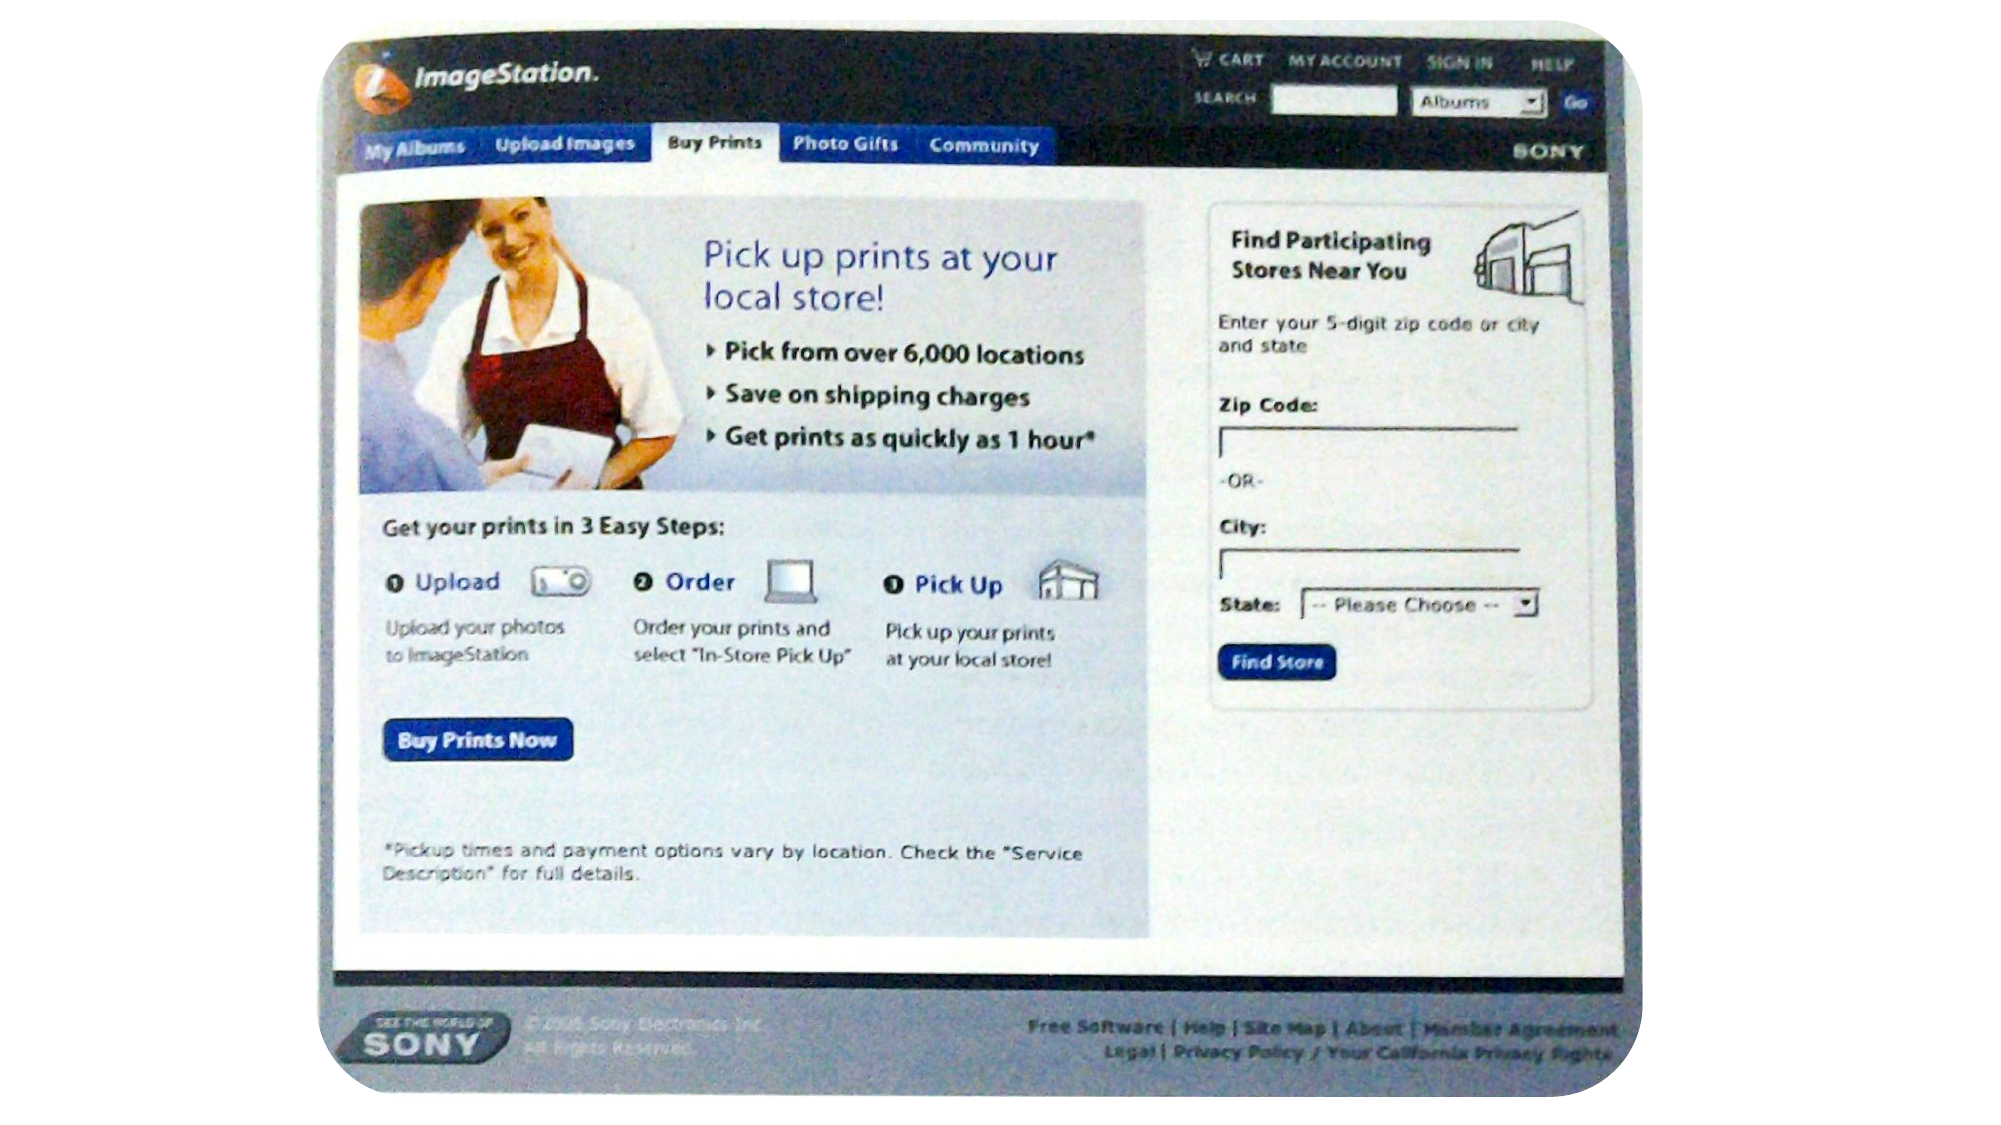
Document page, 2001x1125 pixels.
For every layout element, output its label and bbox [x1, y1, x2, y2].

picture [316, 20, 1643, 1097]
